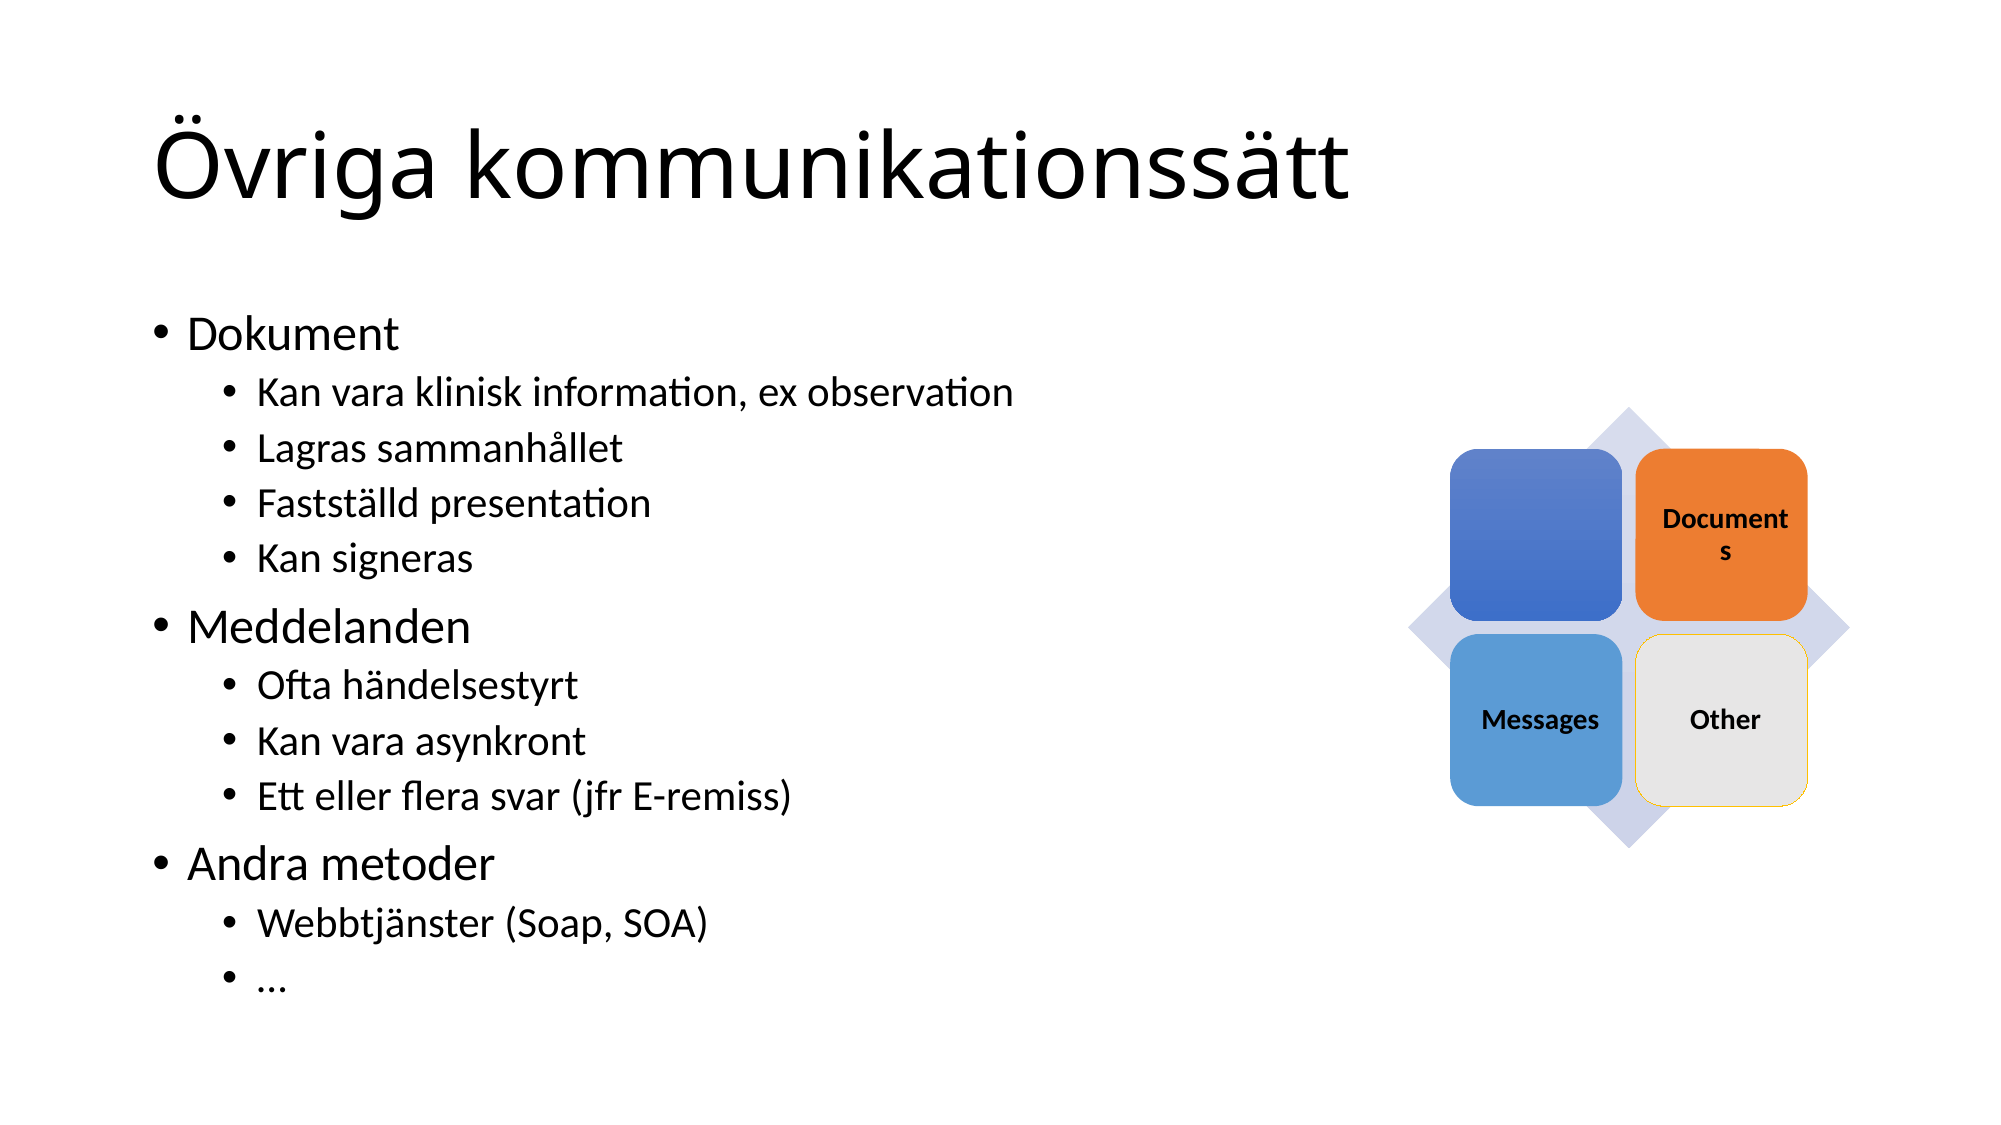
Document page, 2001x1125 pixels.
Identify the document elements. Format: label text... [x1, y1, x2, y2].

title Övriga kommunikationssätt [137, 59, 1863, 278]
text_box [1359, 406, 1899, 849]
list Dokument Kan vara klinisk information, ex observation Lagras sammanhållet Fastställd presentation Kan signeras Meddelanden Ofta händelsestyrt Kan vara asynkront Ett eller flera svar (jfr E-remiss) Andra metoder Webbtjänster (Soap, SOA) … [137, 299, 1863, 1014]
